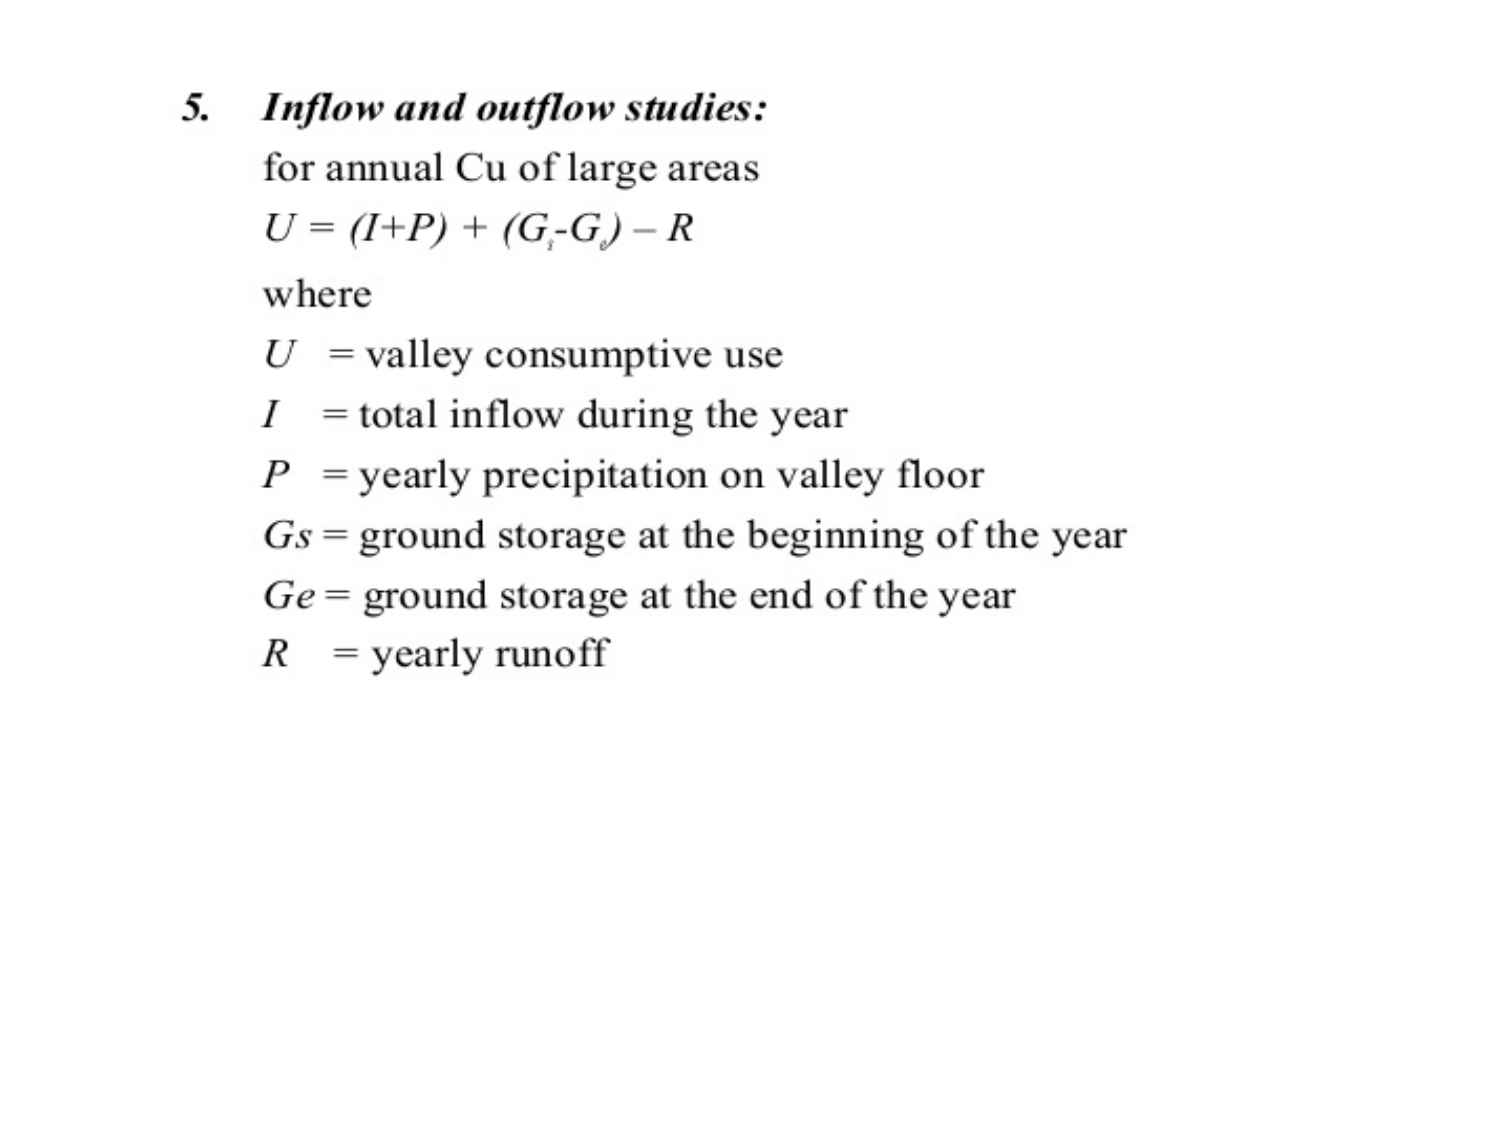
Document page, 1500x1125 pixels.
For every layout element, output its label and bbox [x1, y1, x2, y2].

list [99, 74, 1438, 1006]
